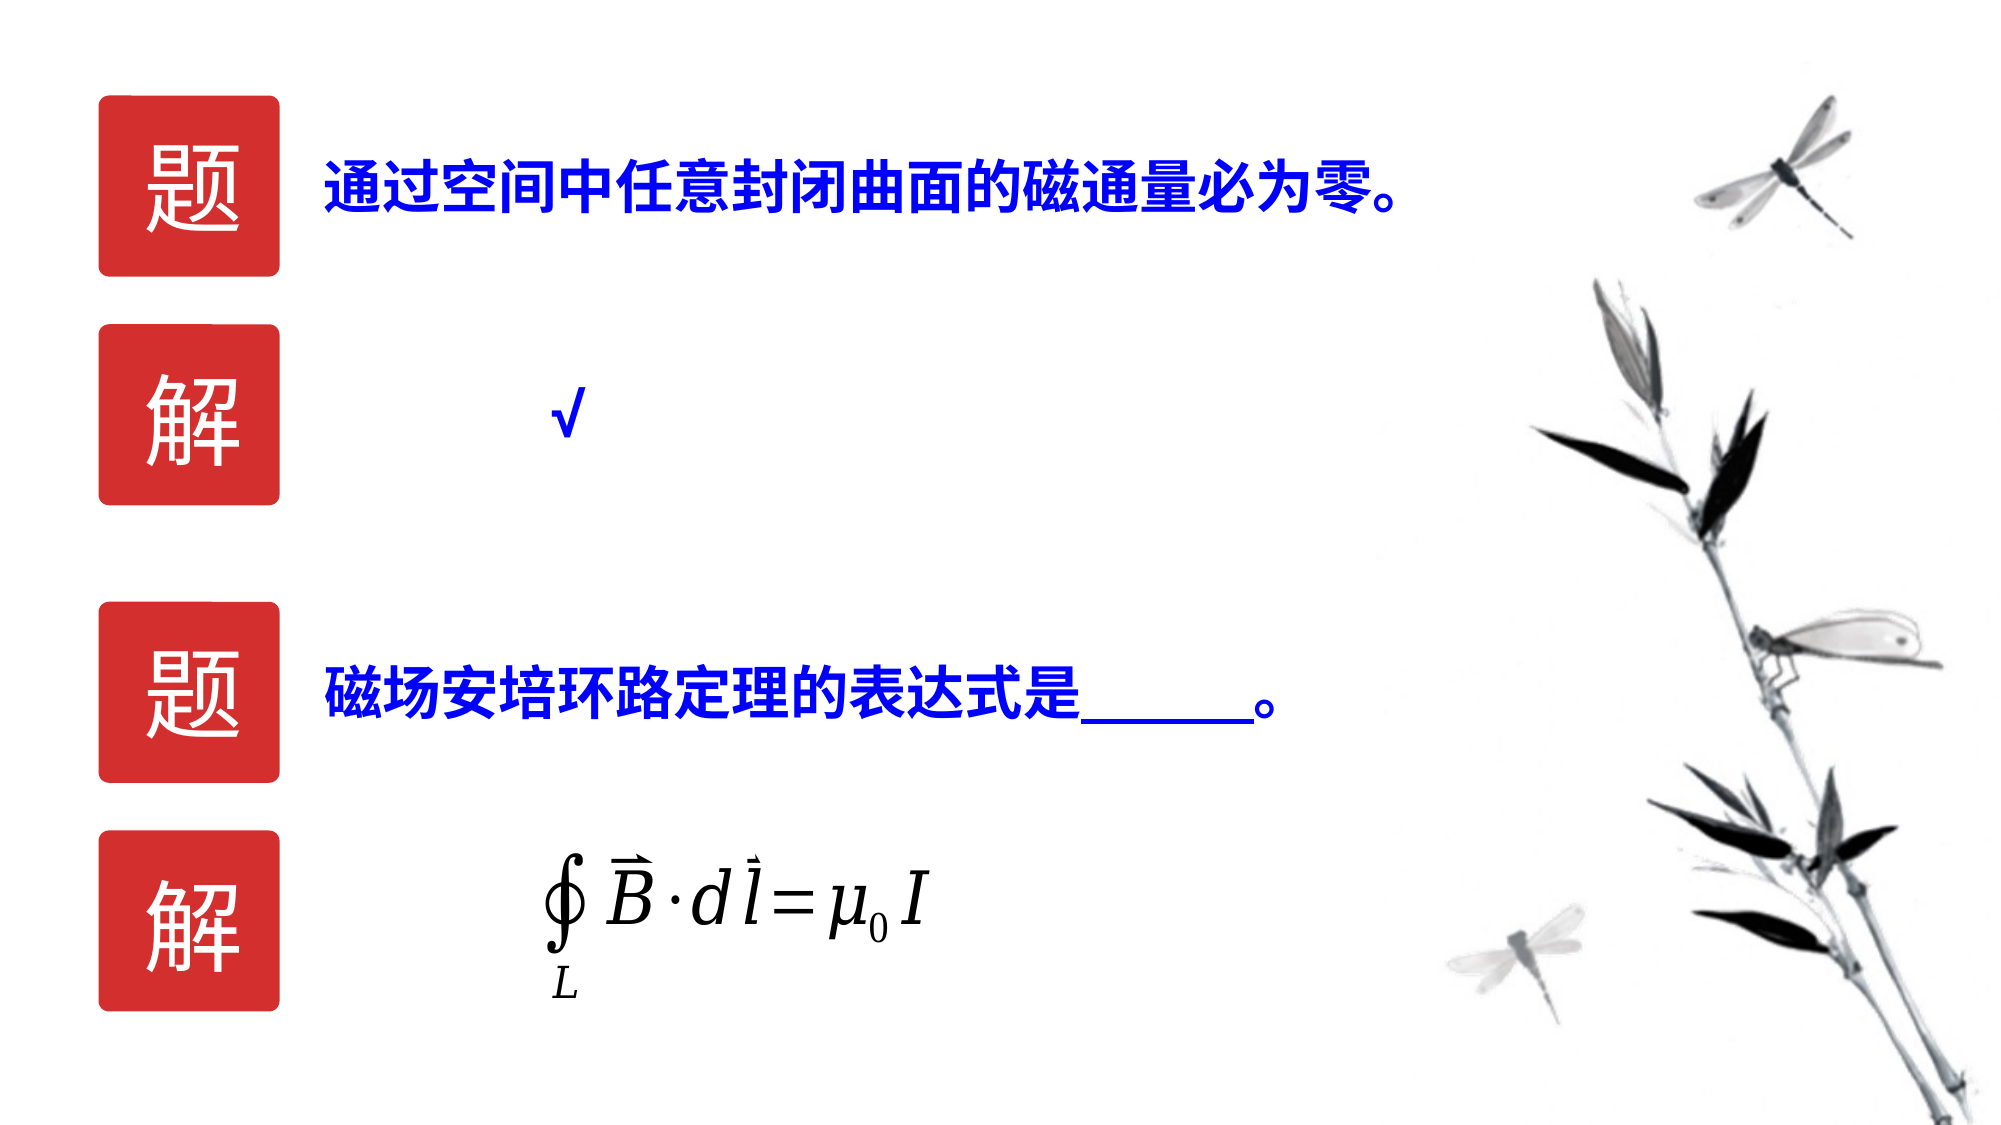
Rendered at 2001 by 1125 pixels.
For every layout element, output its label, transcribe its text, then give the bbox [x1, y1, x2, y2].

text_box 磁场安培环路定理的表达式是 。 [309, 649, 1622, 734]
text_box 通过空间中任意封闭曲面的磁通量必为零。 [309, 143, 1646, 228]
text_box √ [535, 371, 747, 457]
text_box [98, 324, 280, 506]
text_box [98, 95, 280, 277]
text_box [98, 601, 280, 783]
picture [1376, 61, 2000, 1125]
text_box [98, 830, 280, 1012]
